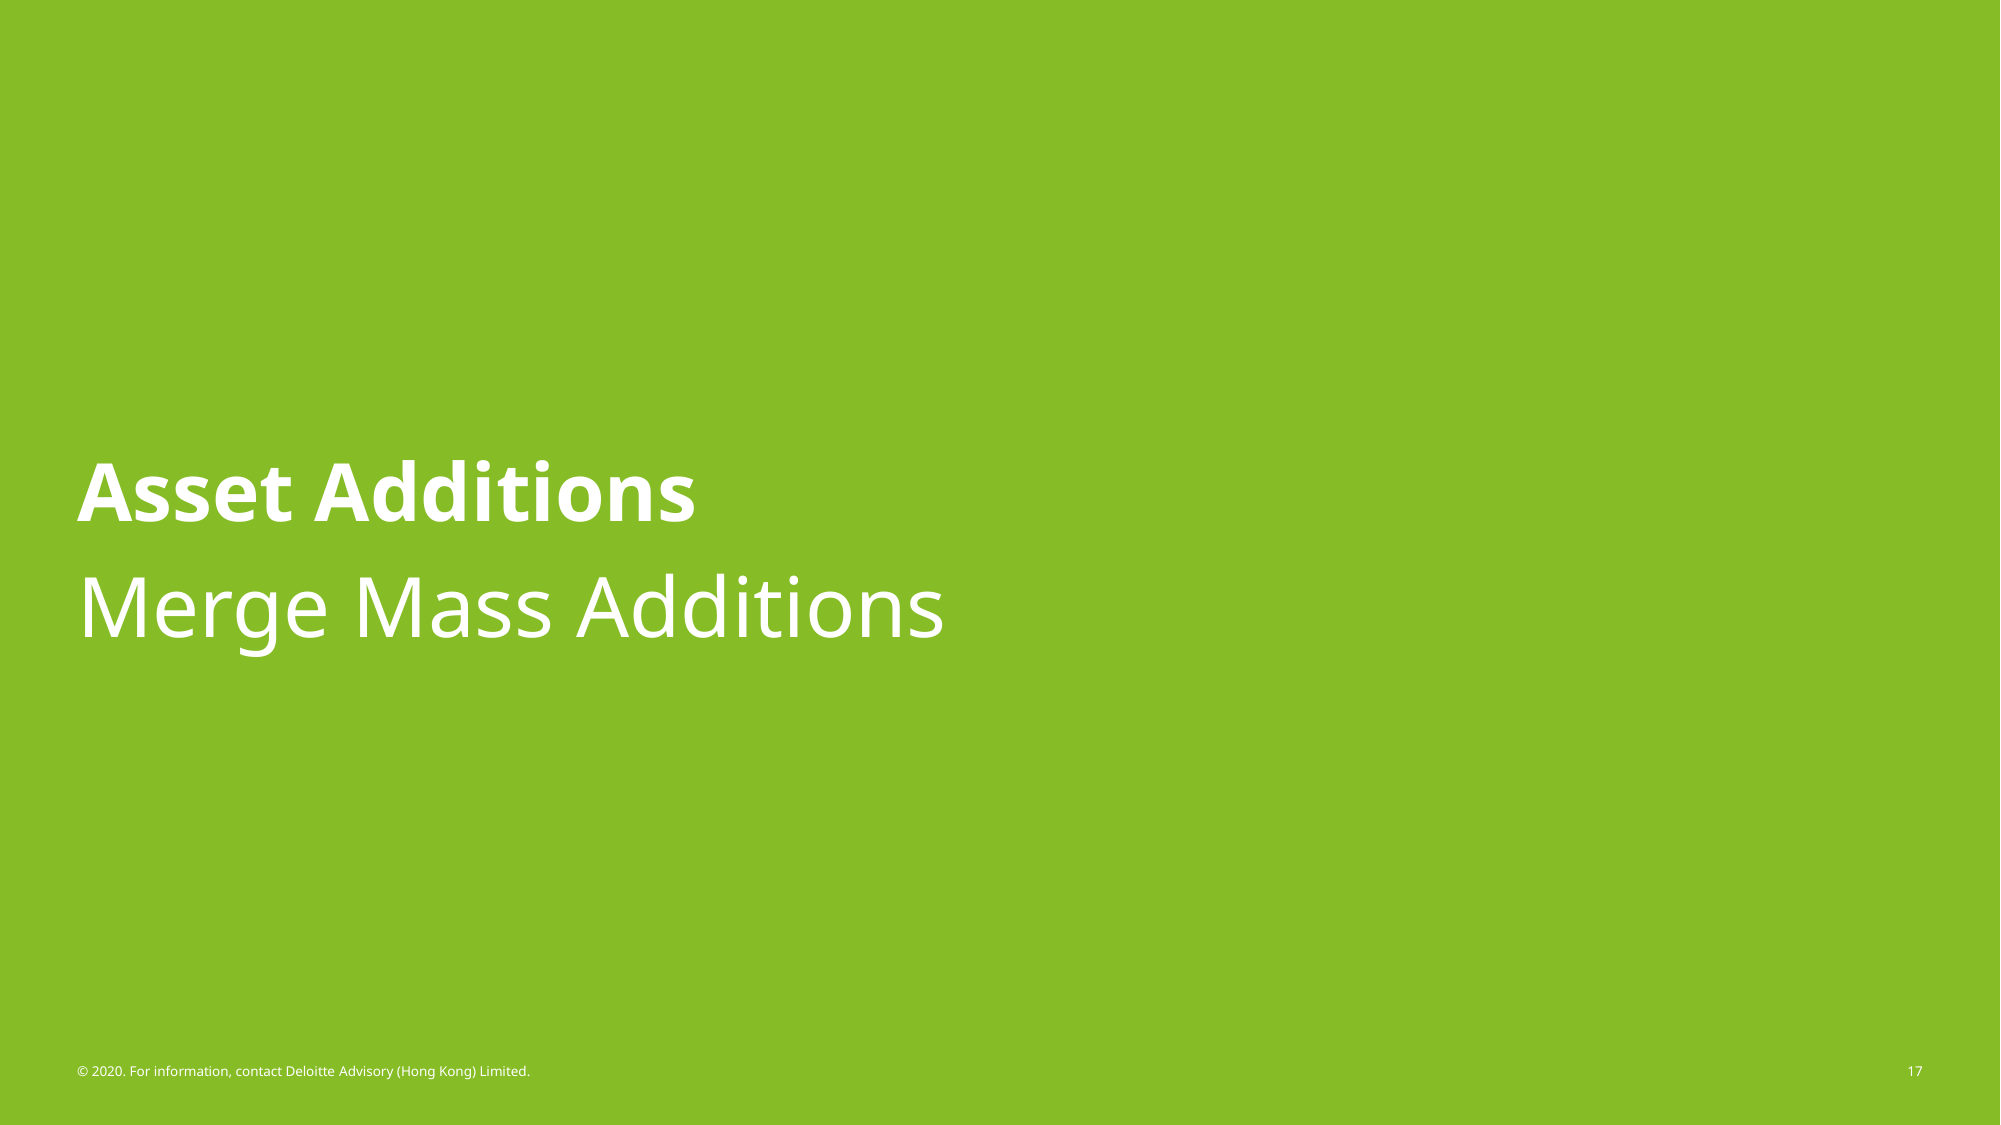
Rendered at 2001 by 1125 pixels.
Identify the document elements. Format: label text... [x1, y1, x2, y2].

list Merge Mass Additions [77, 561, 1787, 819]
title Asset Additions [77, 278, 1787, 541]
